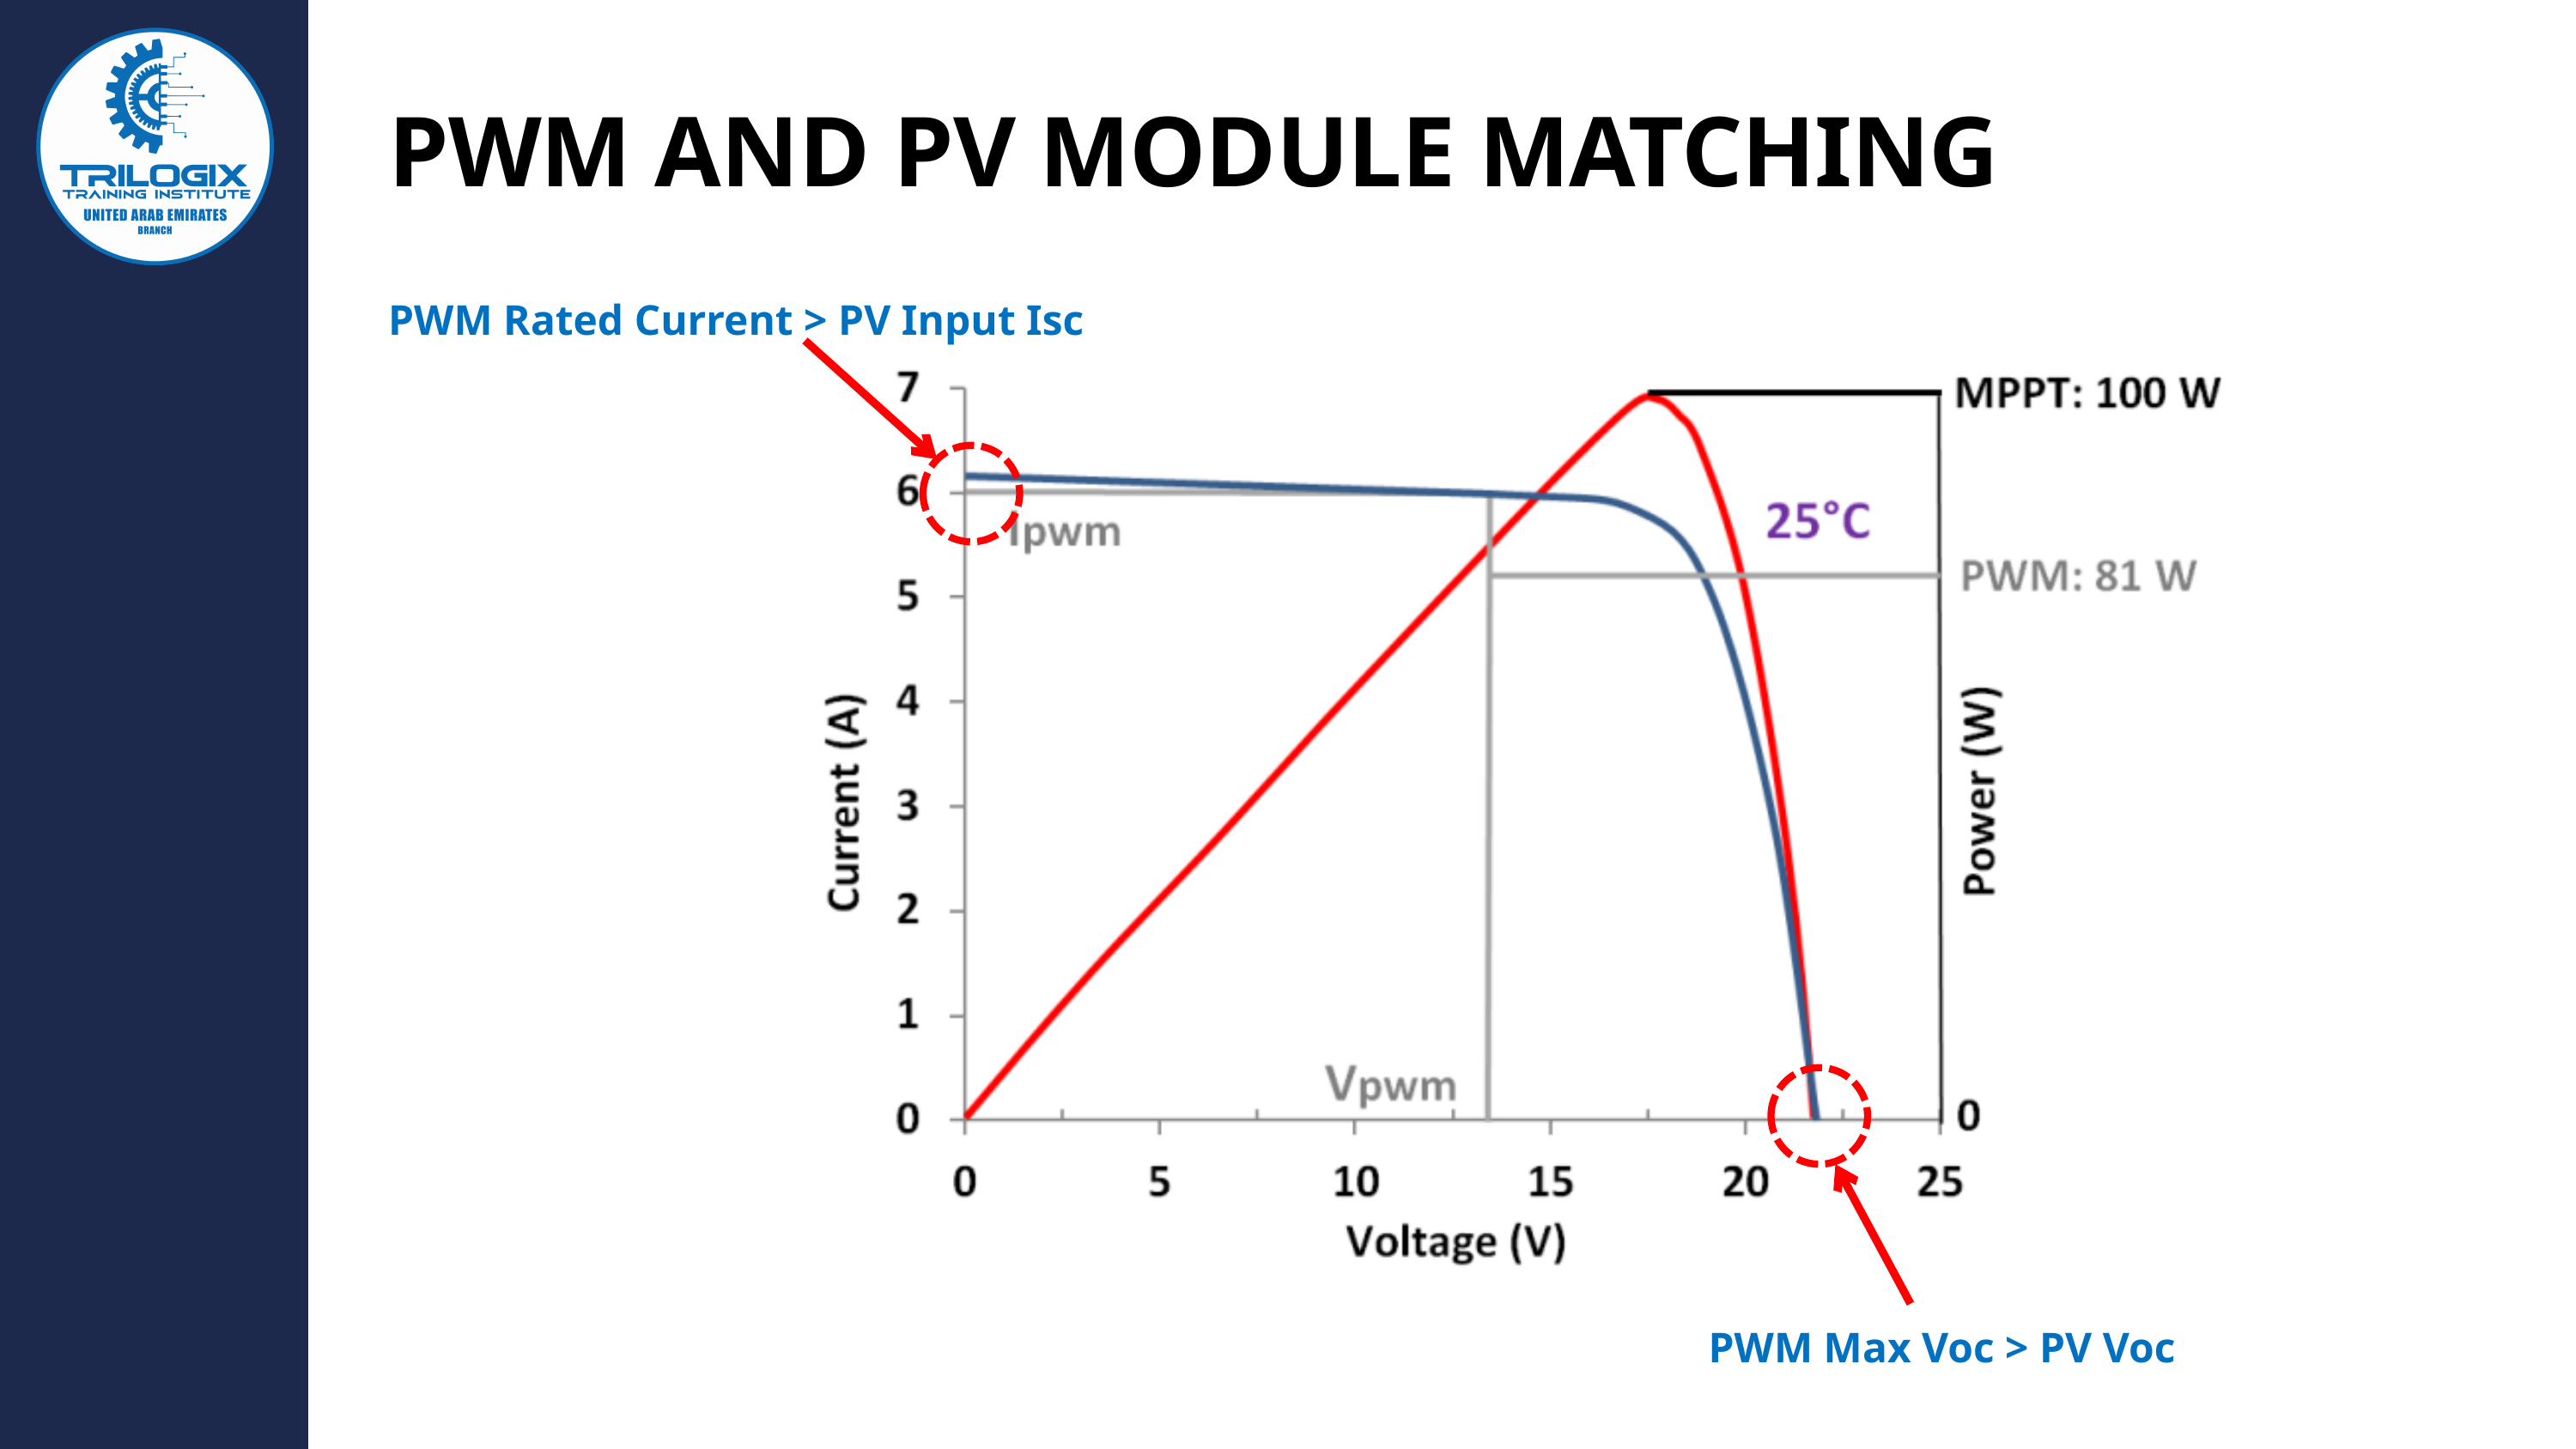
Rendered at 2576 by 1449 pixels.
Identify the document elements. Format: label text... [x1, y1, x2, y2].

picture [782, 315, 2243, 1283]
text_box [1835, 1163, 1911, 1304]
text_box PWM Rated Current > PV Input Isc [375, 263, 1664, 350]
text_box PWM AND PV MODULE MATCHING [375, 5, 2447, 214]
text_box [805, 340, 938, 460]
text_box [0, 0, 309, 1449]
text_box PWM Max Voc > PV Voc [1695, 1291, 2576, 1378]
